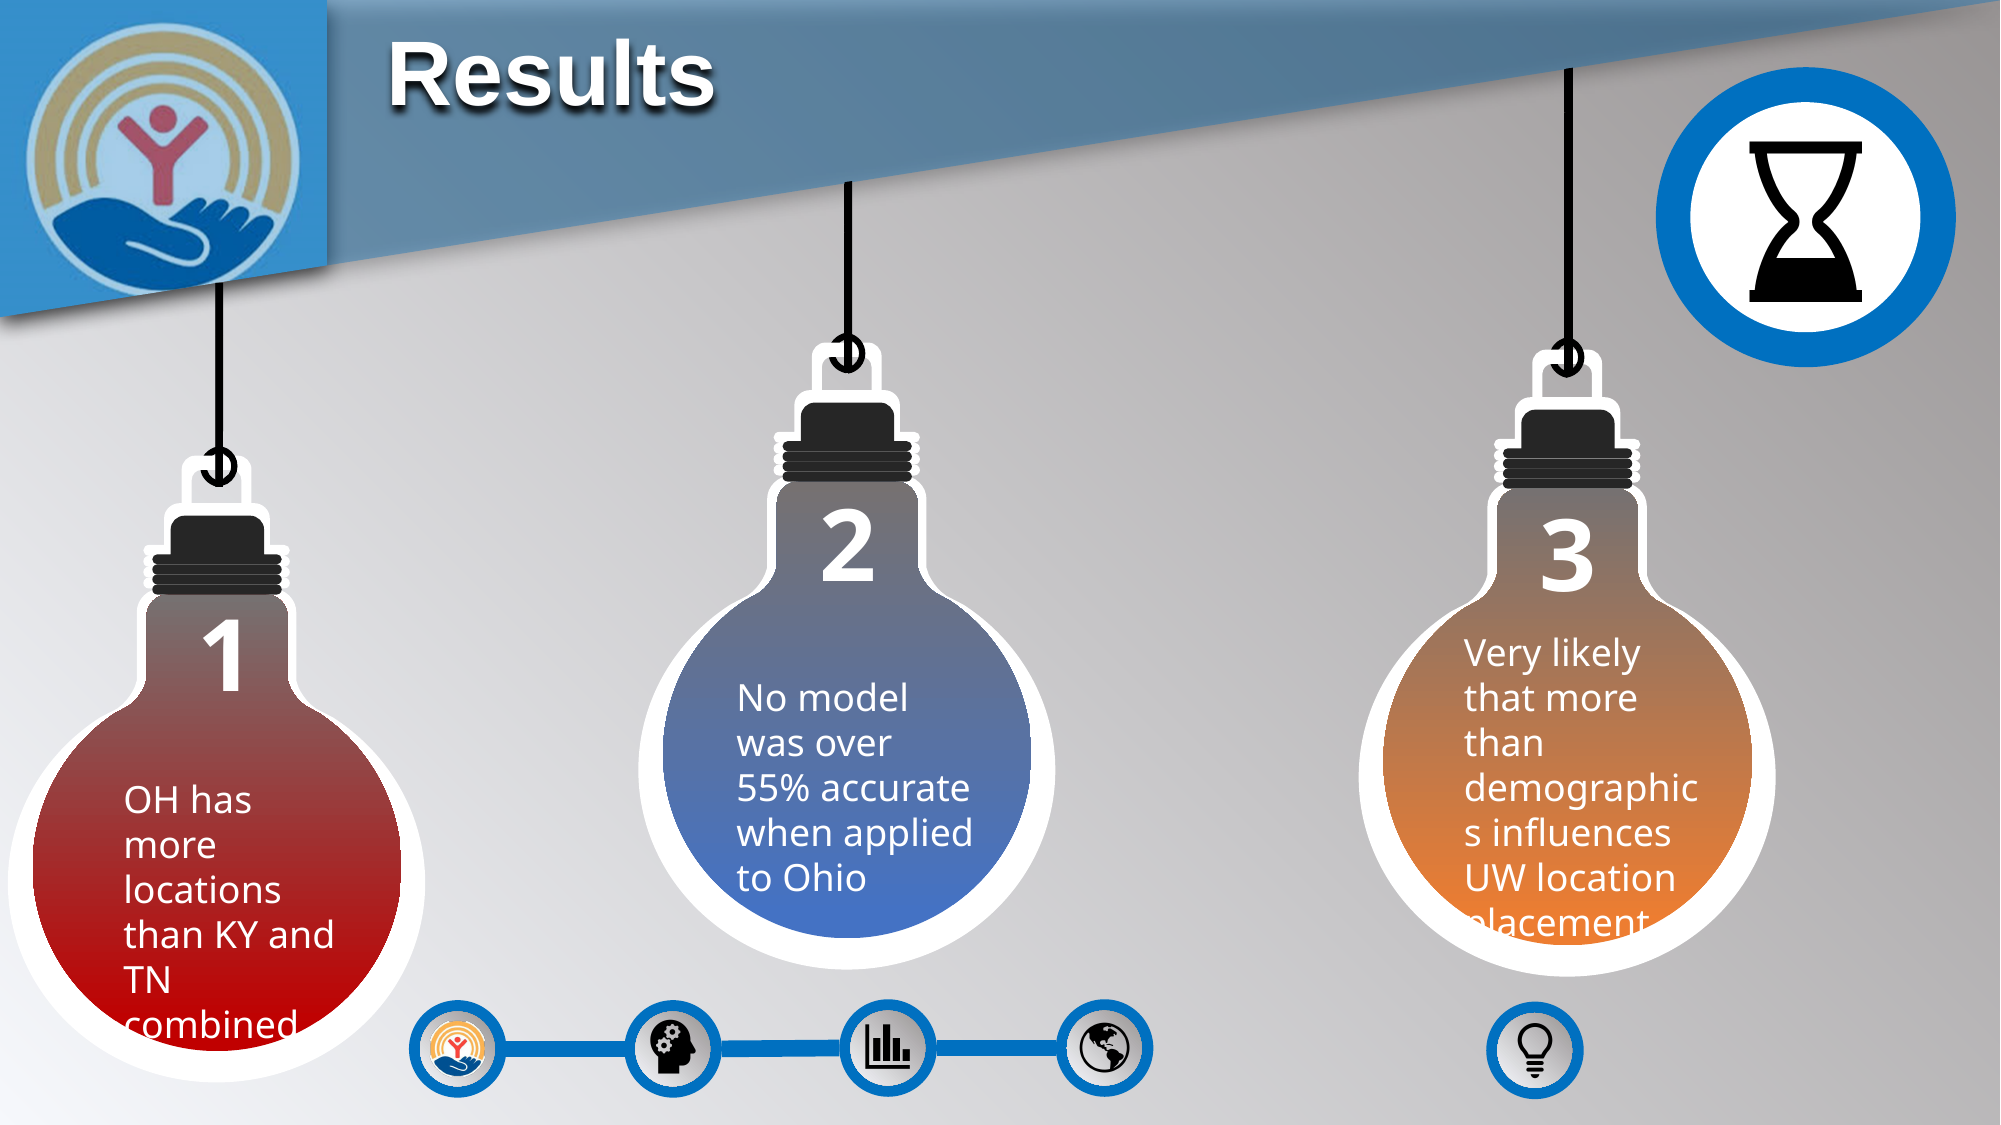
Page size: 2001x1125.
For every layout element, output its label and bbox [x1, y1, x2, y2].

text_box [7, 336, 426, 1083]
picture [0, 0, 2000, 318]
text_box [1486, 1001, 1584, 1100]
text_box [638, 231, 1056, 970]
text_box [1776, 318, 1956, 368]
text_box [624, 1000, 722, 1098]
text_box [1358, 113, 1776, 977]
text_box [839, 999, 937, 1097]
text_box [214, 318, 224, 336]
text_box [1055, 999, 1154, 1097]
text_box [408, 1000, 507, 1098]
